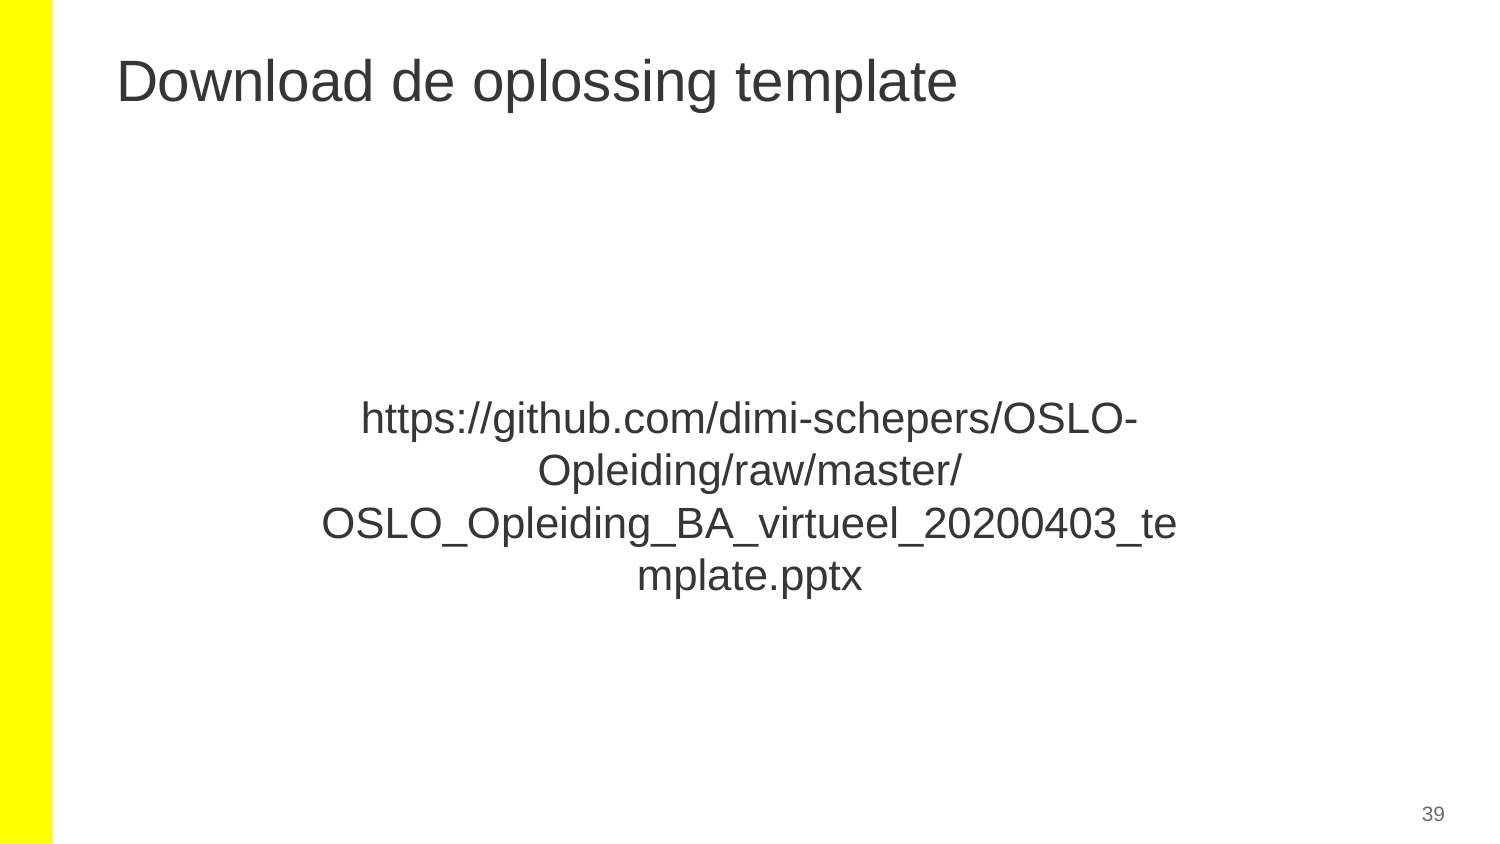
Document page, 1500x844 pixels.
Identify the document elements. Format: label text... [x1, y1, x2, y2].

title Download de oplossing template [103, 44, 1397, 167]
slide_number 39 [1339, 796, 1452, 829]
list https://github.com/dimi-schepers/OSLO-Opleiding/raw/master/OSLO_Opleiding_BA_virtueel_20200403_template.pptx [302, 188, 1198, 803]
